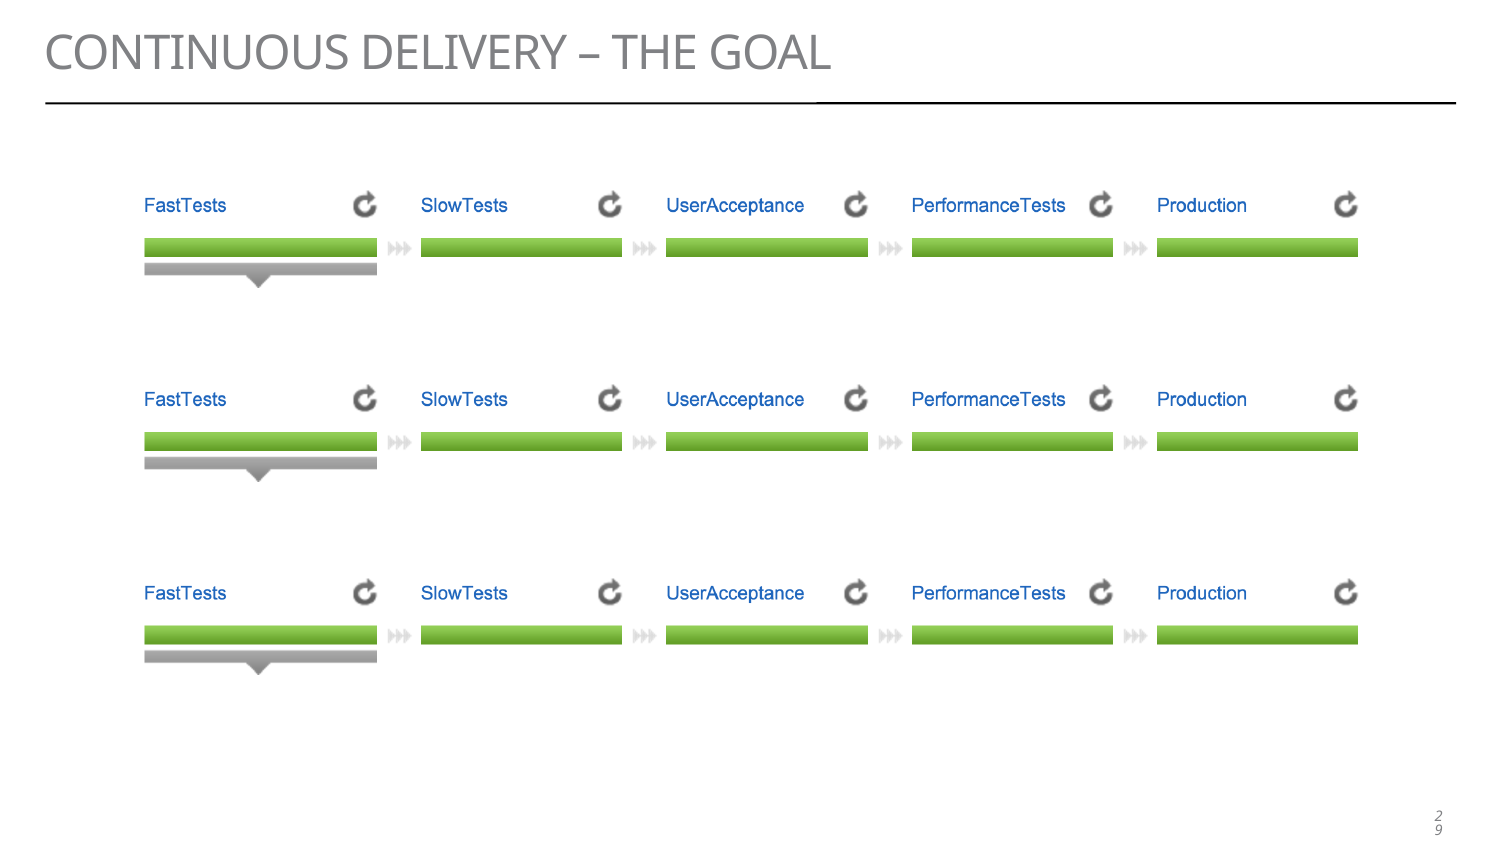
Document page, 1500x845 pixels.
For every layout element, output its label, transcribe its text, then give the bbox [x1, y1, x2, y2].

title Continuous delivery – the goal [43, 26, 1457, 89]
picture [137, 571, 1363, 683]
slide_number 29 [1425, 801, 1457, 827]
picture [137, 184, 1363, 295]
picture [137, 378, 1363, 489]
